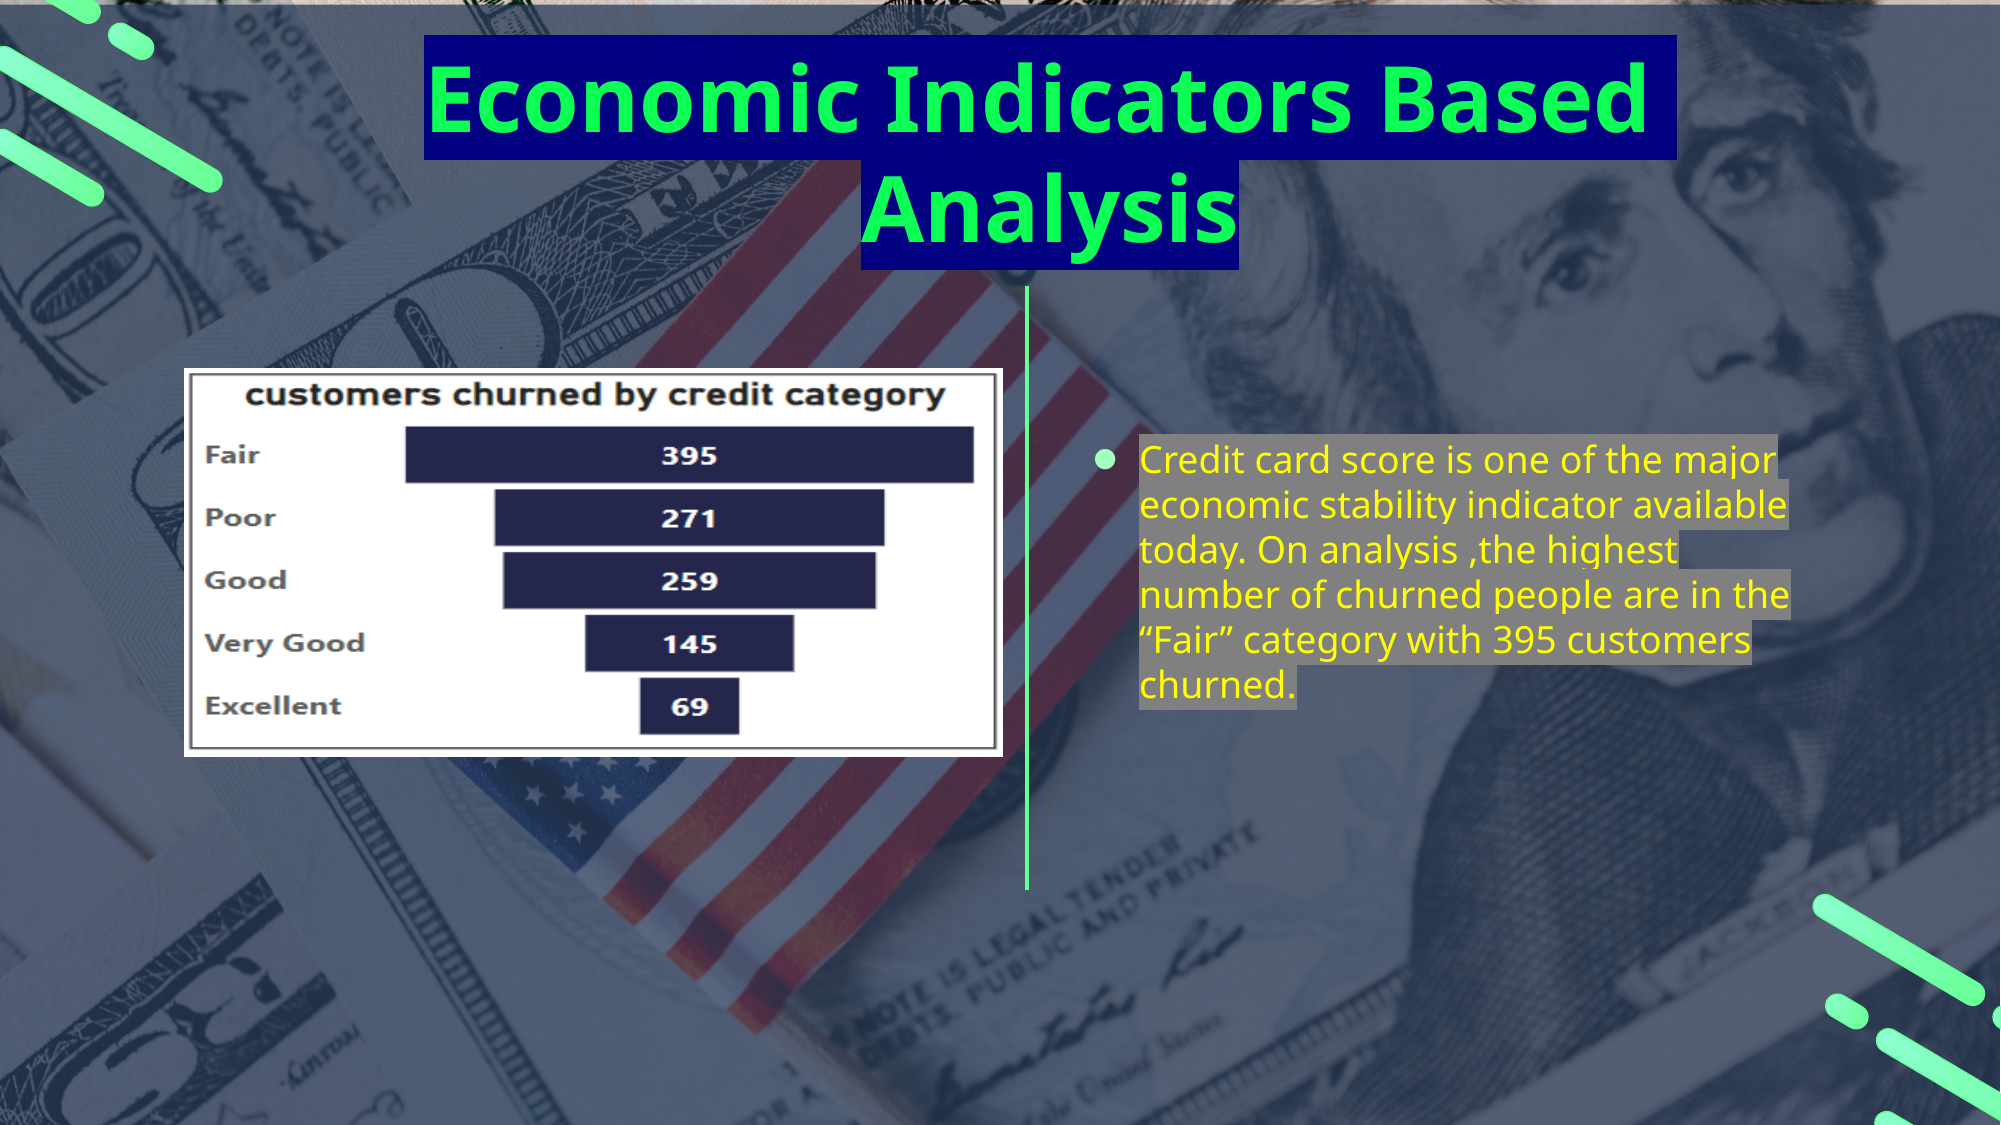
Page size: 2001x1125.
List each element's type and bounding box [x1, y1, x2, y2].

picture [0, 0, 2000, 1125]
text_box [0, 0, 239, 180]
text_box [1801, 938, 2000, 1125]
